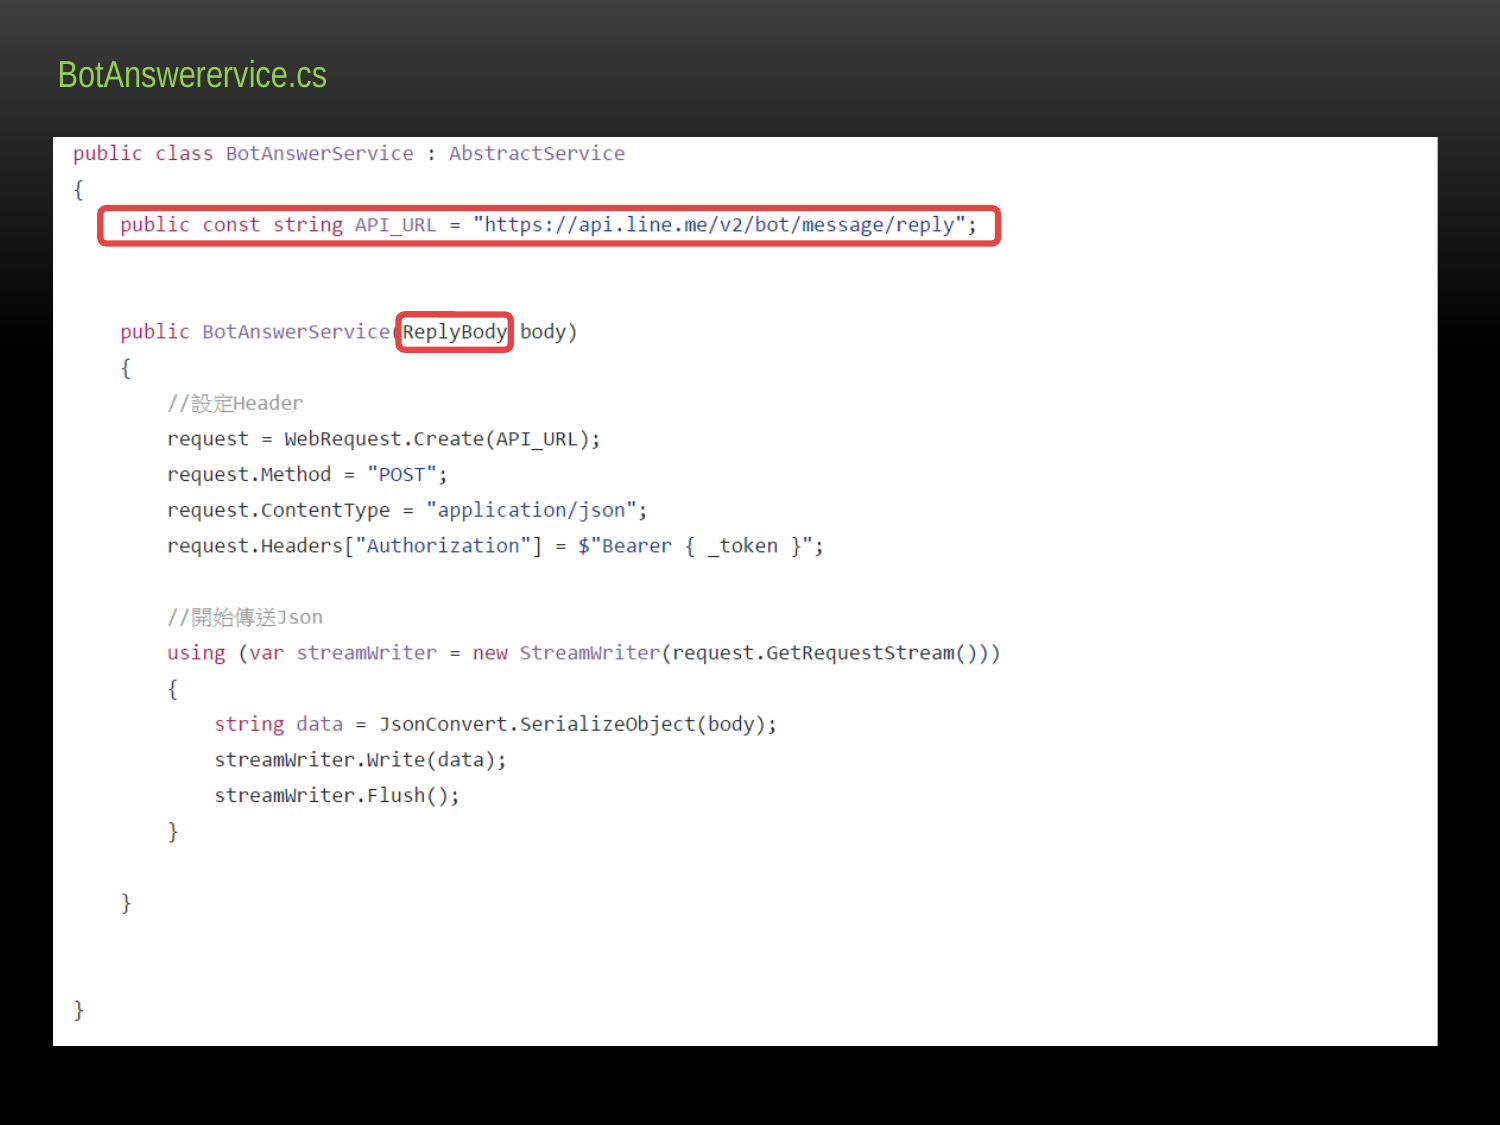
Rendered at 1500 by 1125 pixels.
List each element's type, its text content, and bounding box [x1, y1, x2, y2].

text_box BotAnswerervice.cs [42, 42, 343, 103]
picture [0, 0, 1500, 1125]
